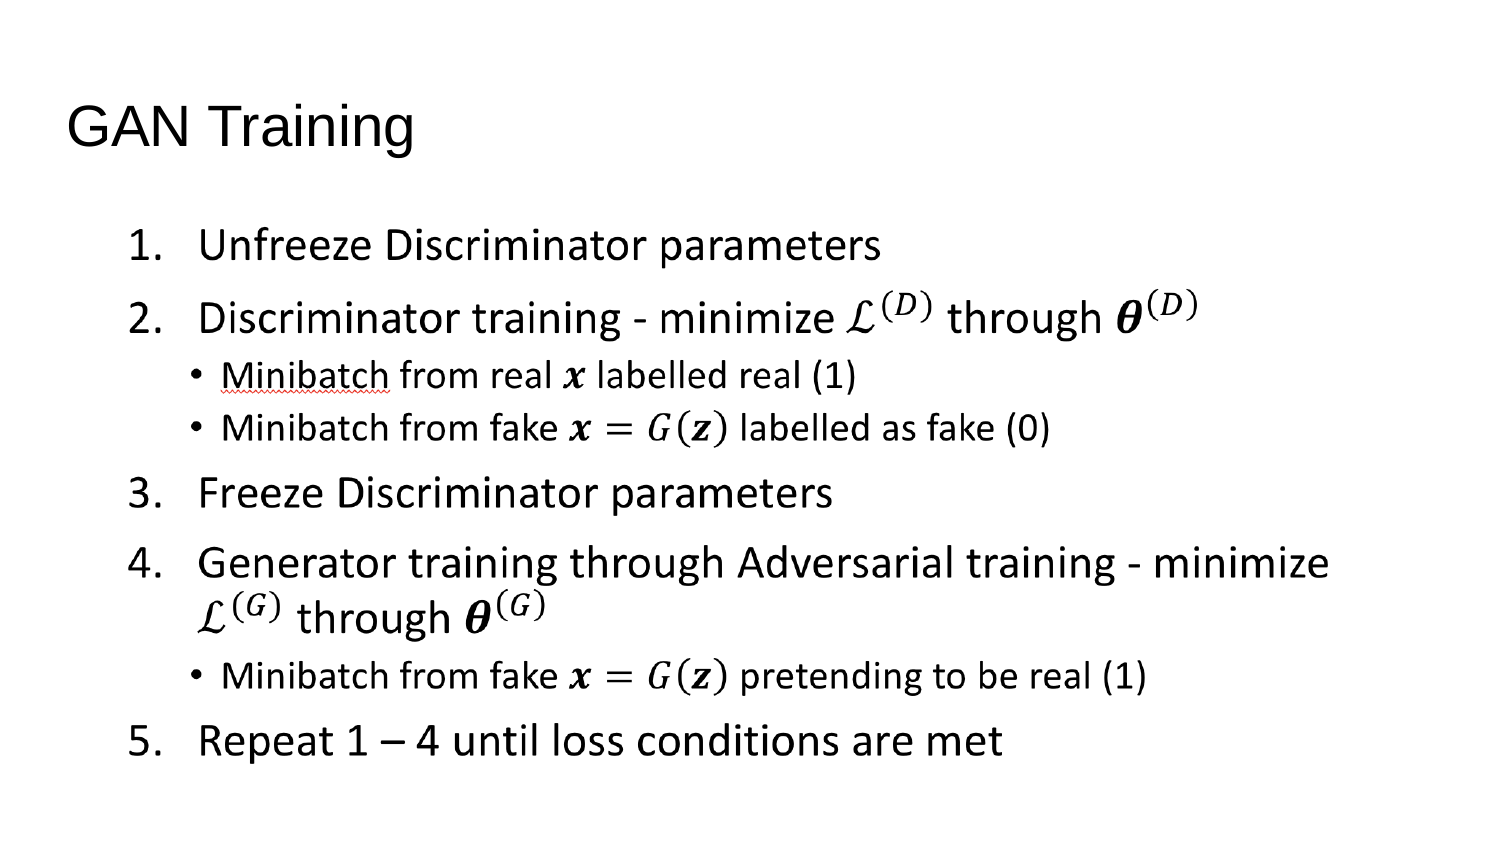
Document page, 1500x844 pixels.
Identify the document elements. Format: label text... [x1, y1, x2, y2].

title GAN Training [51, 72, 1449, 167]
picture [99, 184, 1352, 813]
